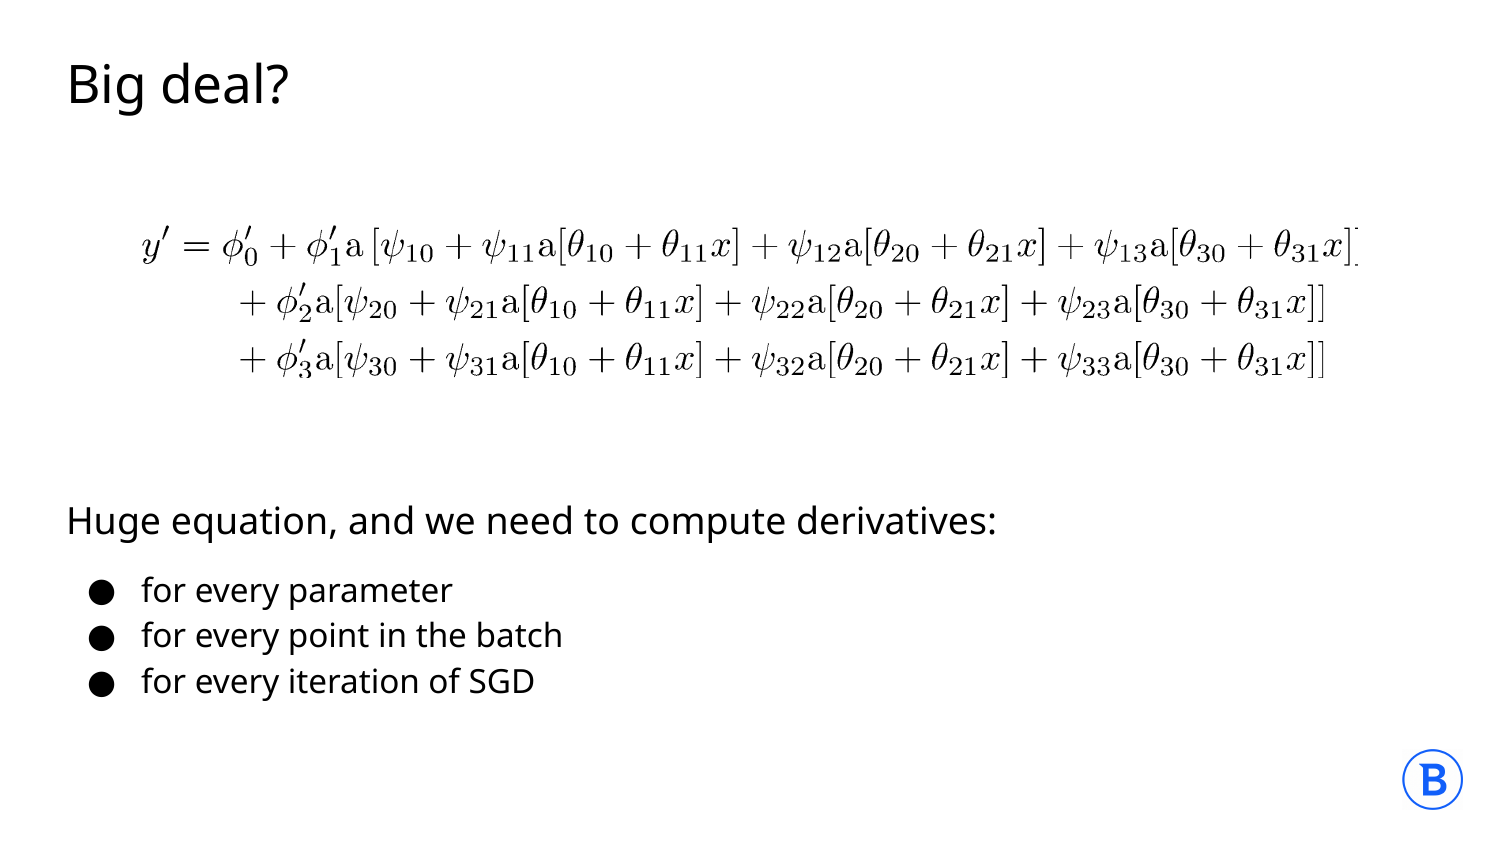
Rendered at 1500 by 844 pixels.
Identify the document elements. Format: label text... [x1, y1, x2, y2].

title Big deal? [51, 35, 1449, 130]
list Huge equation, and we need to compute derivatives: for every parameter for every point in the batch for every iteration of SGD [51, 488, 1449, 703]
picture [1402, 749, 1463, 810]
picture [141, 225, 1359, 379]
